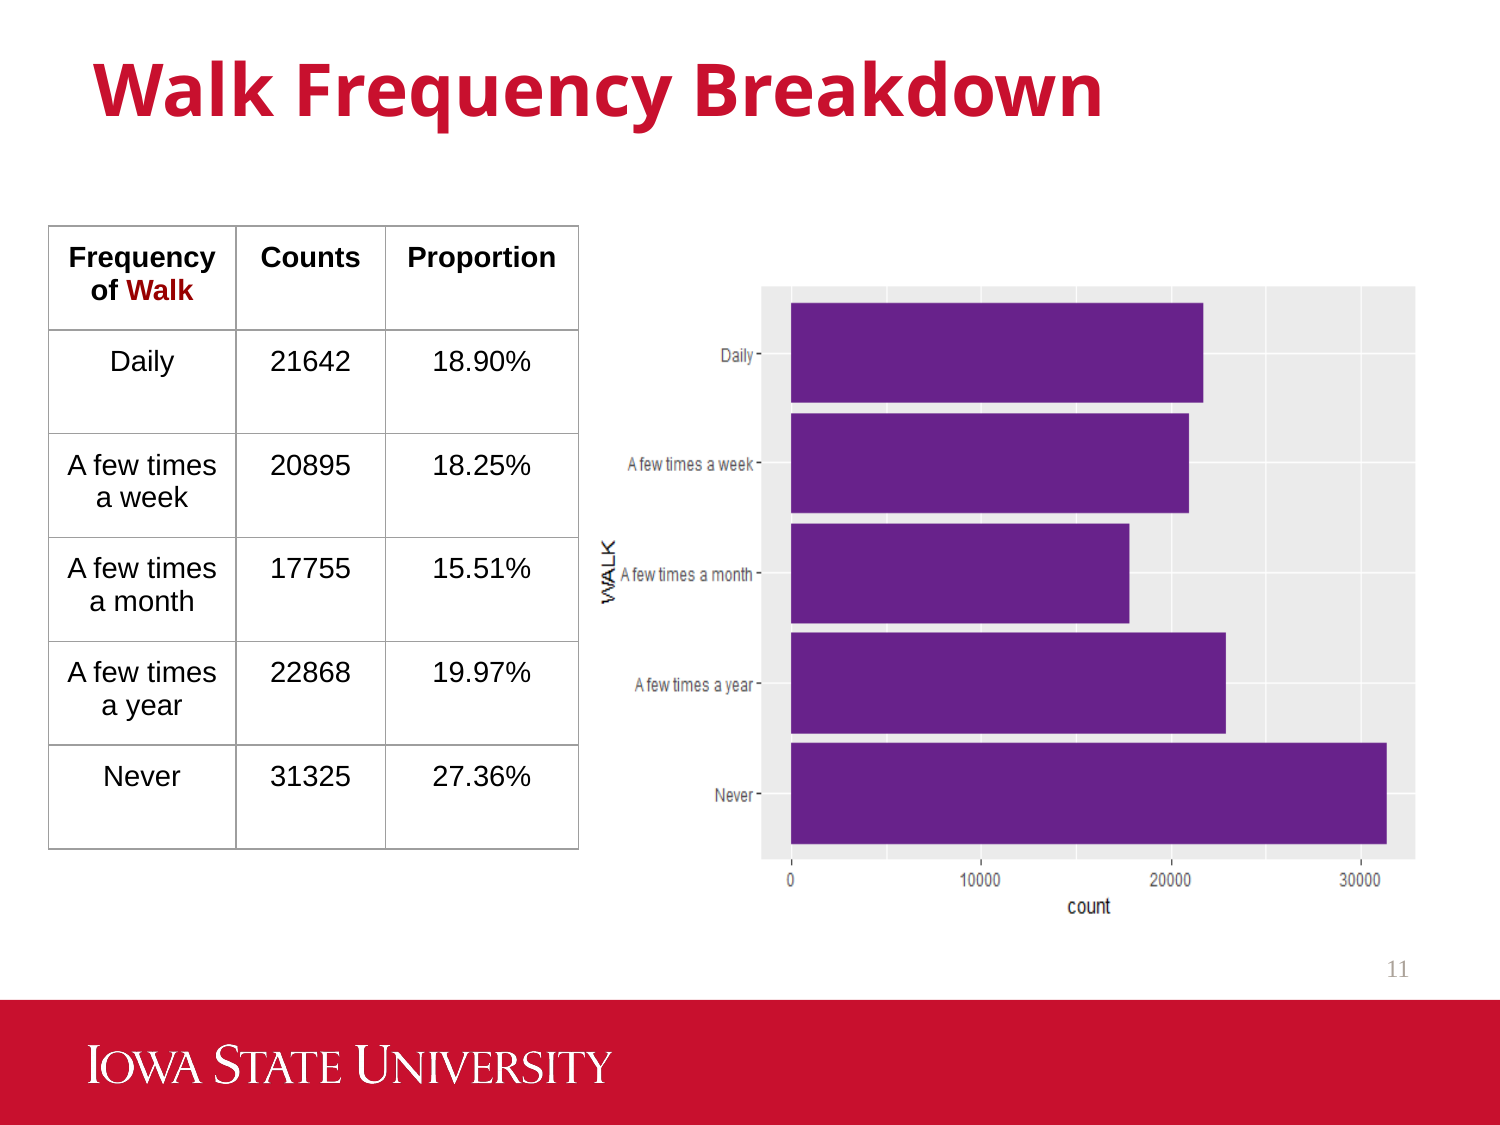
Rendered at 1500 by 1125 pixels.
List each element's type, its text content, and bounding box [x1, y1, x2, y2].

table_cell 31325 [237, 746, 385, 848]
table_header Proportion [386, 227, 578, 329]
table_header Frequency of Walk [49, 227, 235, 329]
table_cell Never [49, 746, 235, 848]
picture [591, 275, 1426, 929]
table_cell 22868 [237, 642, 385, 744]
table_cell 21642 [237, 331, 385, 433]
slide_number 11 [1074, 937, 1425, 998]
table_cell 18.25% [386, 434, 578, 537]
table_cell 17755 [237, 538, 385, 641]
table_cell 27.36% [386, 746, 578, 848]
table_header Counts [237, 227, 385, 329]
table_cell 18.90% [386, 331, 578, 433]
title Walk Frequency Breakdown [78, 0, 1392, 182]
table_cell A few times a year [49, 642, 235, 744]
table_cell Daily [49, 331, 235, 433]
table_cell A few times a month [49, 538, 235, 641]
table_cell 19.97% [386, 642, 578, 744]
picture [87, 1044, 613, 1088]
table_cell A few times a week [49, 434, 235, 537]
table_cell 15.51% [386, 538, 578, 641]
table_cell 20895 [237, 434, 385, 537]
